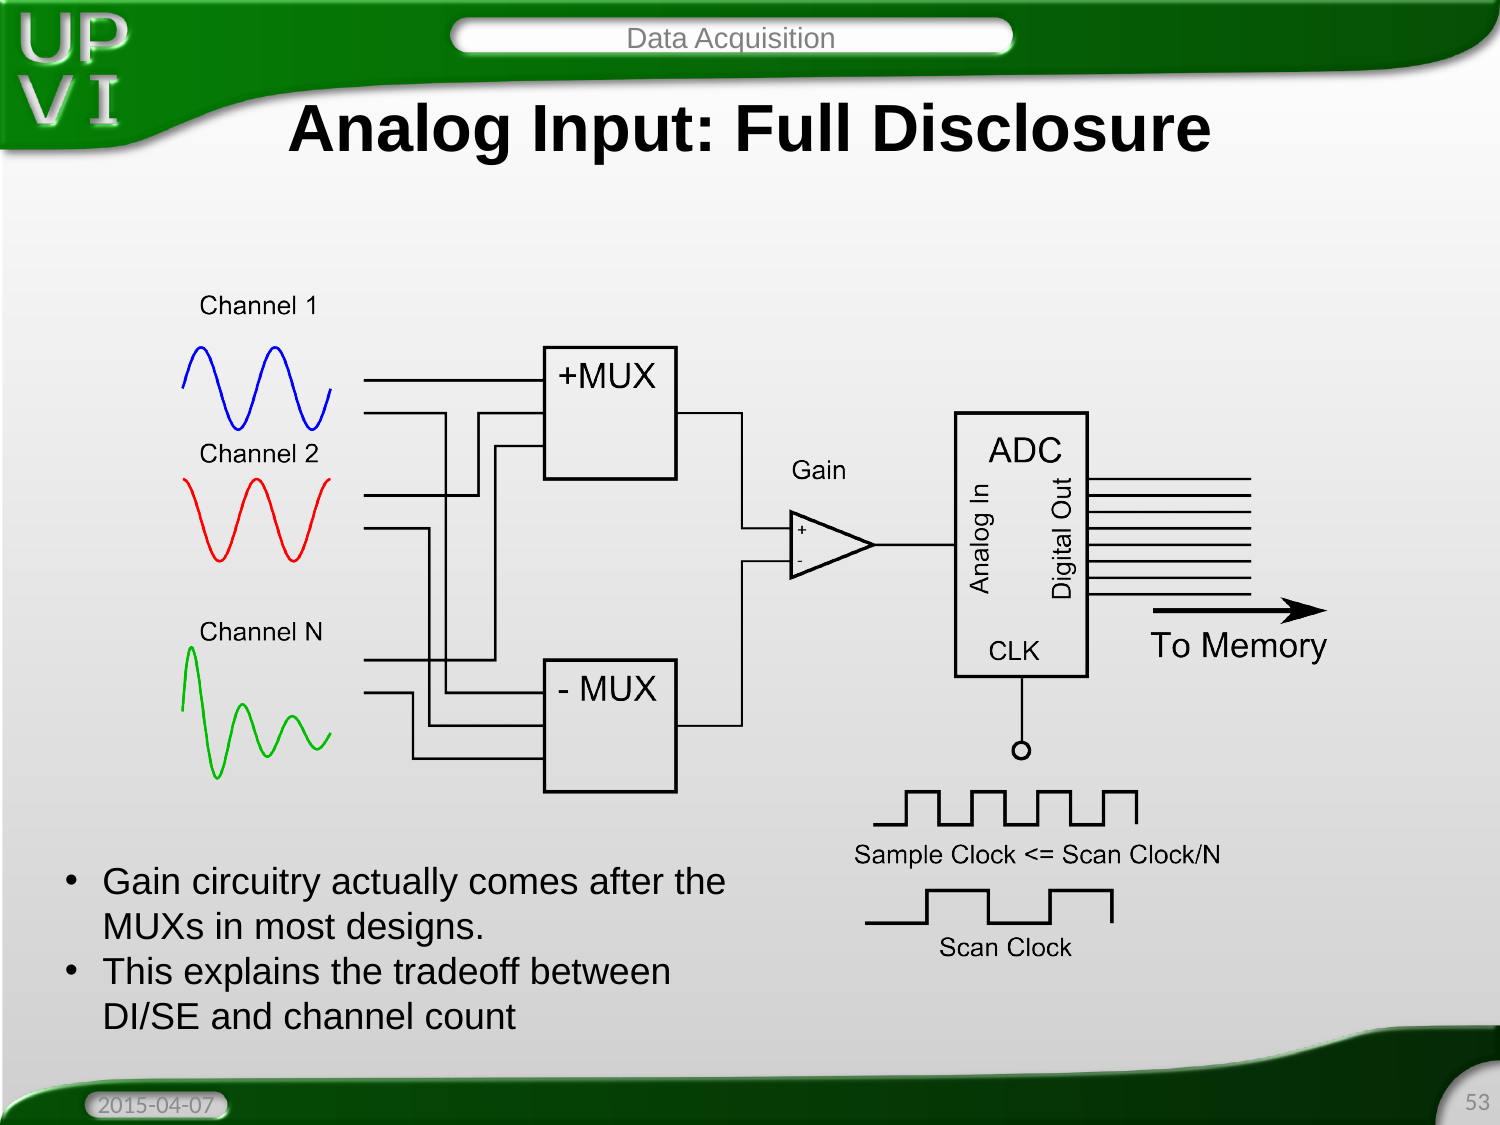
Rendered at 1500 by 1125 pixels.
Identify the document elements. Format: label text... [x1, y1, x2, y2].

text_box Gain circuitry actually comes after the MUXs in most designs. This explains the tradeoff between DI/SE and channel count [49, 849, 788, 1045]
footer Data Acquisition [450, 6, 1013, 67]
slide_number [75, 1073, 238, 1125]
title Analog Input: Full Disclosure [75, 75, 1425, 175]
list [166, 199, 1351, 989]
picture [0, 0, 1500, 1125]
slide_number 53 [1155, 1069, 1500, 1125]
